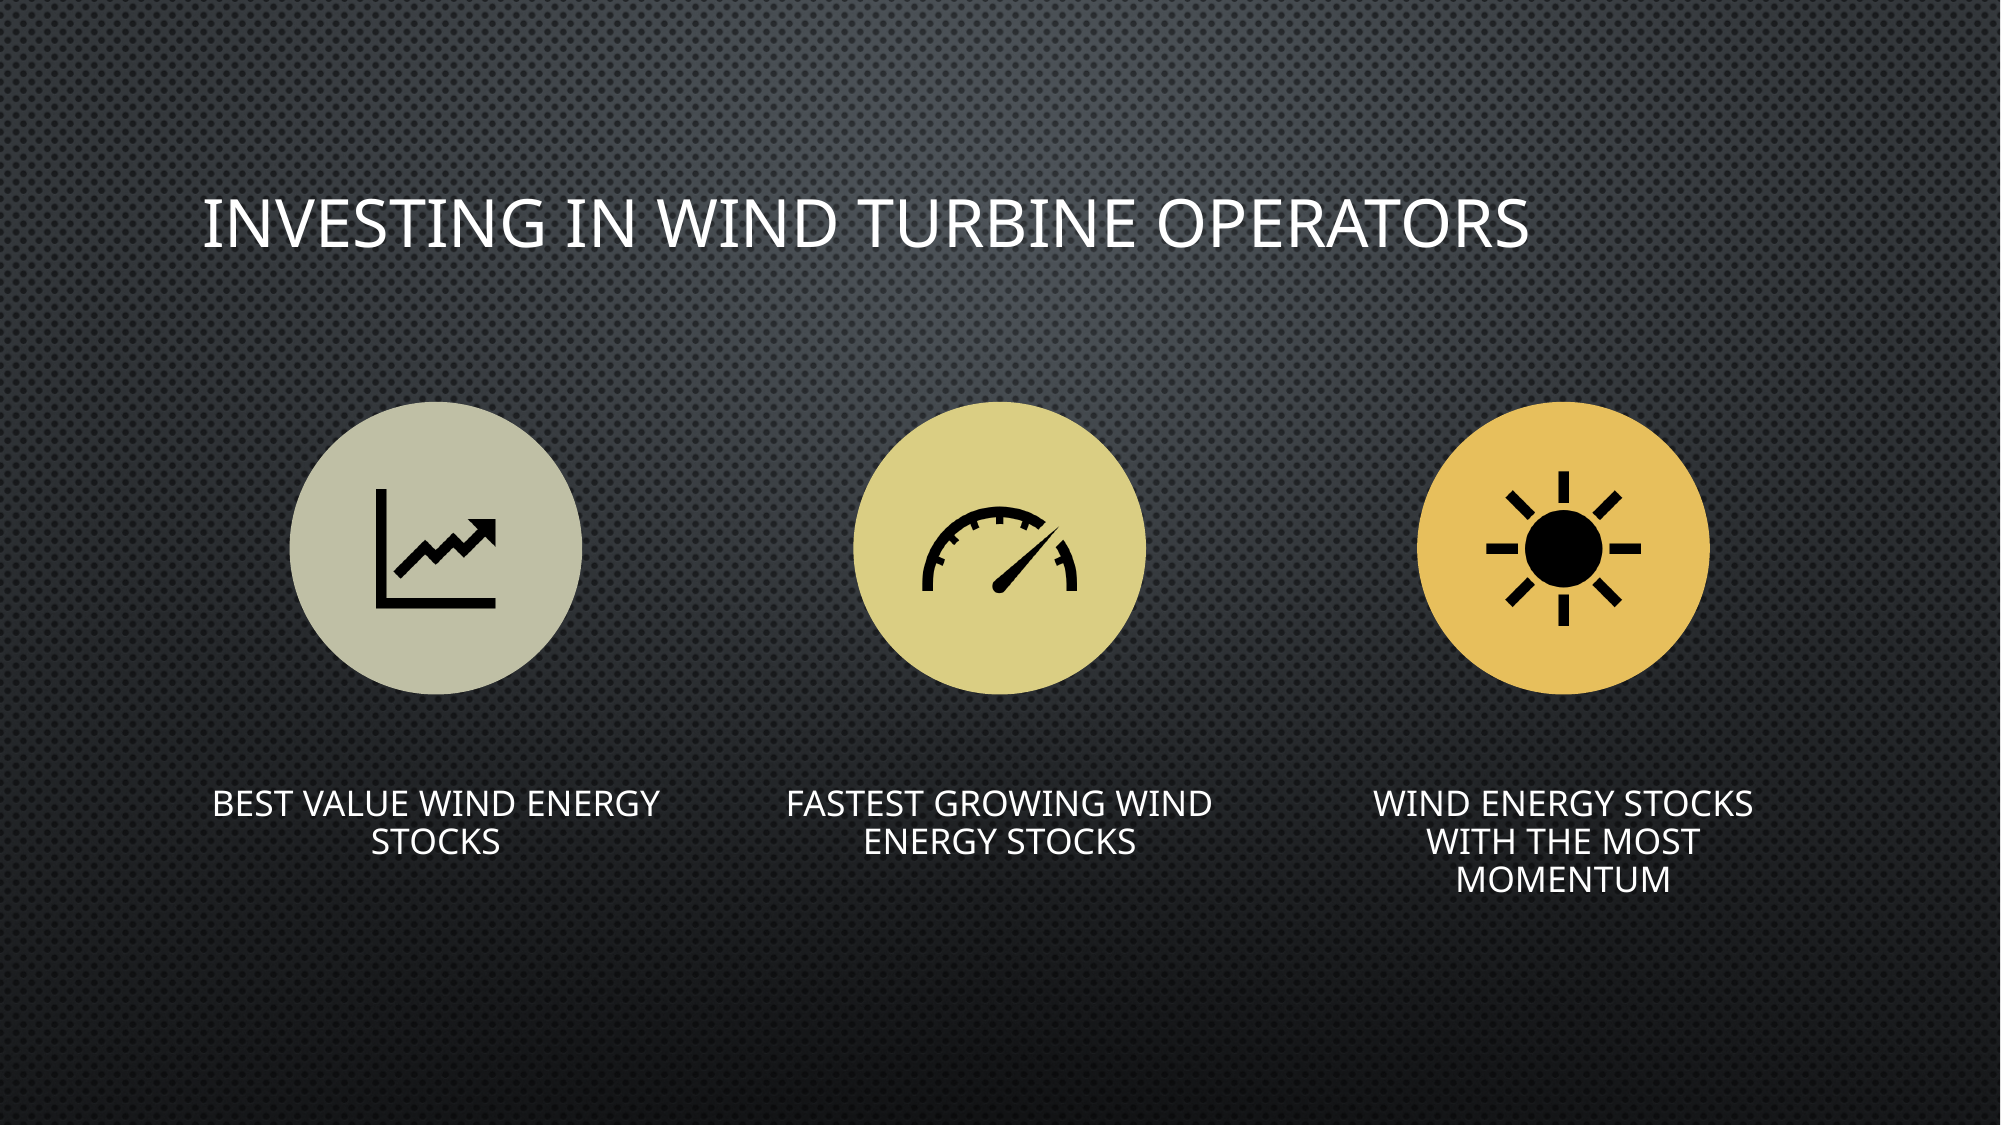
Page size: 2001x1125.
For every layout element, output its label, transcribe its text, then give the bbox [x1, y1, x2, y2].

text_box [195, 401, 1804, 904]
title INVESTING IN WIND TURBINE OPERATORS [187, 99, 1813, 341]
picture [0, 0, 2001, 1125]
